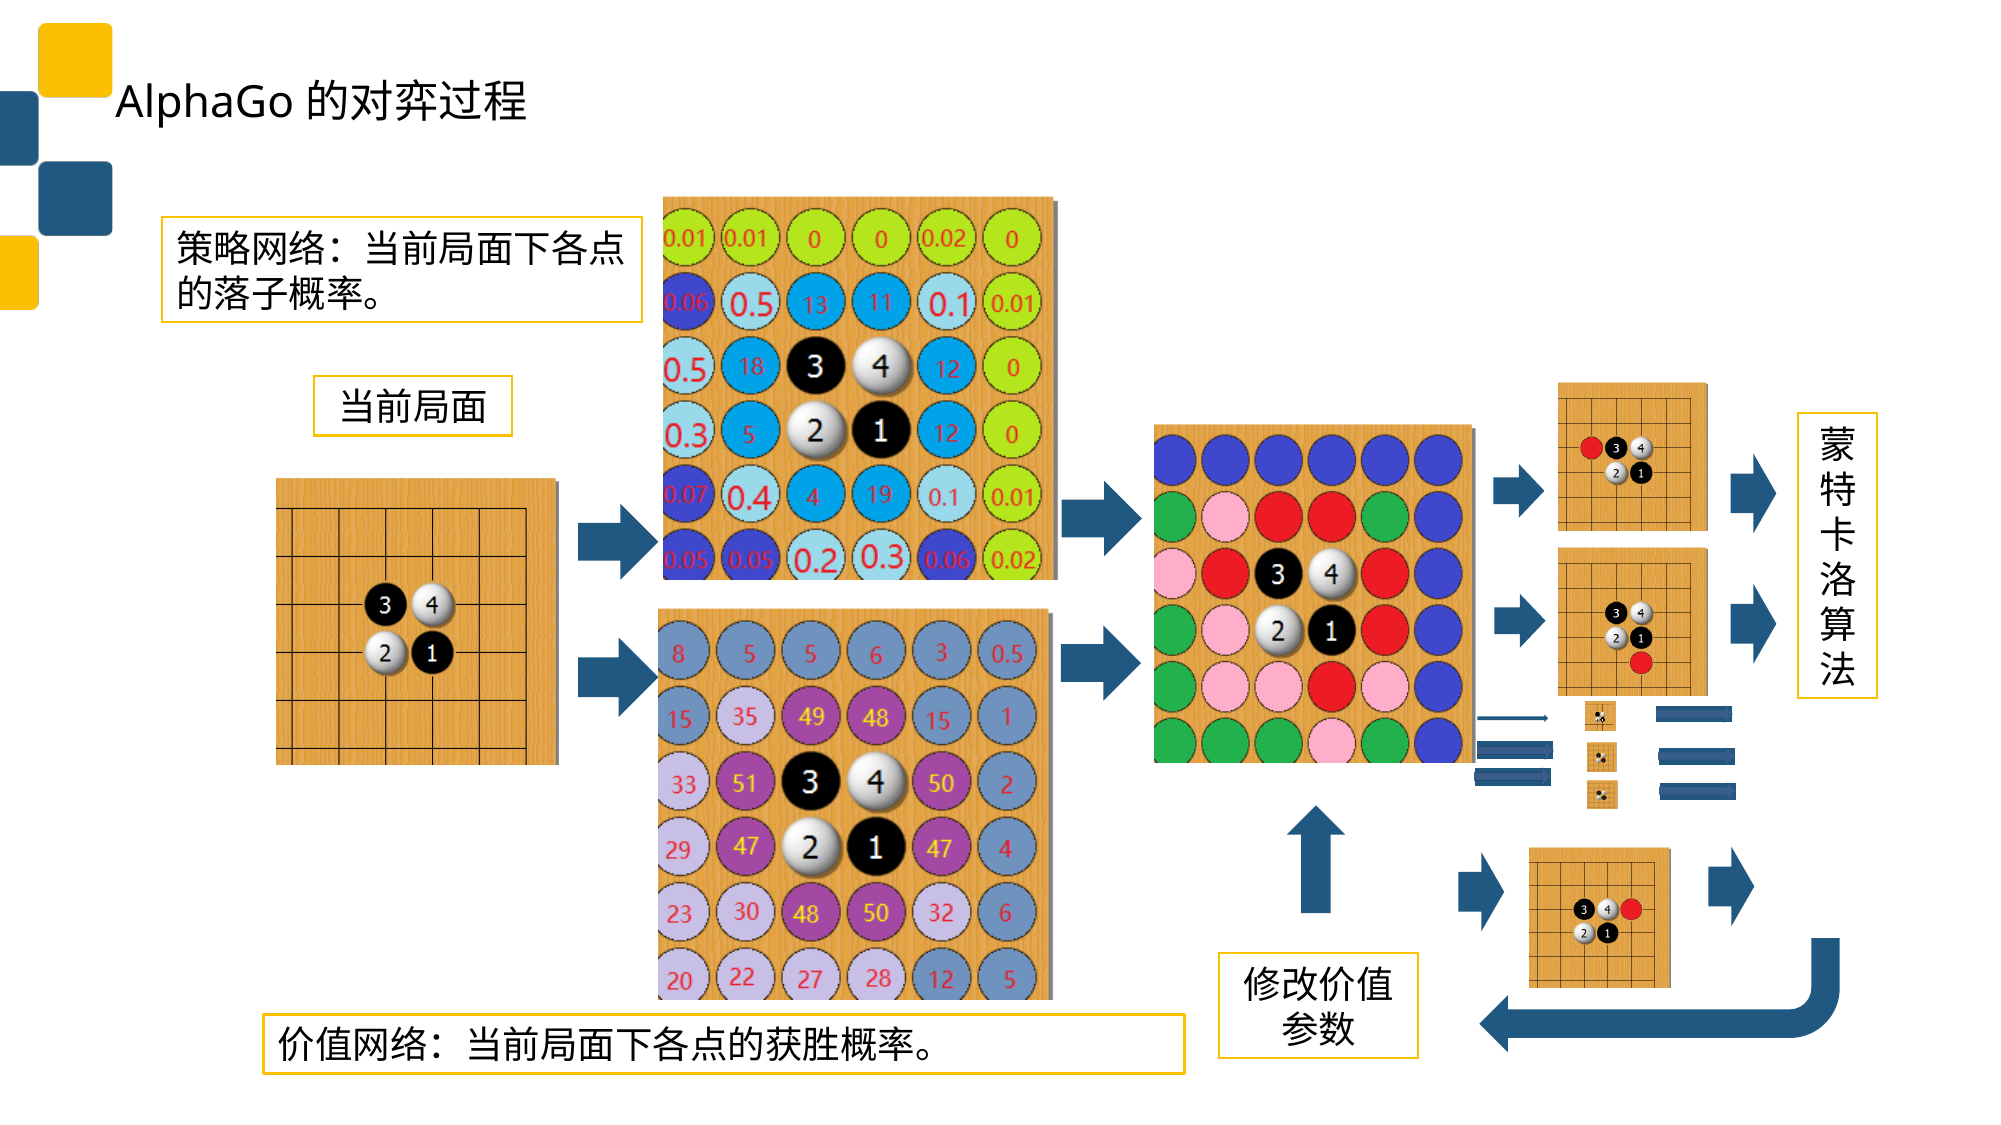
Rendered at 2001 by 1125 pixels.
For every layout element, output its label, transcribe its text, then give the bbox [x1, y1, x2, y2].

text_box 当前局面 [313, 375, 513, 437]
text_box AlphaGo的对弈过程 [113, 65, 543, 134]
picture [663, 194, 1061, 580]
text_box [1059, 622, 1143, 704]
picture [1587, 780, 1618, 810]
text_box [1478, 712, 1550, 725]
text_box [576, 501, 660, 583]
picture [1658, 747, 1735, 765]
picture [1656, 705, 1733, 723]
picture [0, 23, 113, 310]
text_box [1492, 461, 1546, 521]
picture [1529, 846, 1672, 988]
text_box 蒙特卡洛 算法 [1797, 412, 1878, 699]
picture [1558, 546, 1709, 696]
text_box [1284, 803, 1348, 915]
picture [1585, 700, 1616, 731]
text_box [1061, 478, 1144, 559]
text_box [577, 635, 658, 720]
picture [1474, 767, 1551, 786]
picture [1154, 422, 1554, 763]
picture [1558, 381, 1709, 531]
picture [1659, 782, 1736, 800]
text_box [1729, 453, 1778, 534]
text_box [1457, 851, 1506, 933]
text_box [1729, 583, 1778, 665]
picture [658, 606, 1056, 1000]
text_box 修改价值参数 [1218, 952, 1419, 1059]
text_box [1707, 846, 1756, 927]
text_box 价值网络：当前局面下各点的获胜概率。 [263, 1014, 1185, 1074]
picture [276, 476, 561, 765]
text_box [1493, 591, 1547, 651]
text_box 策略网络：当前局面下各点的落子概率。 [161, 216, 643, 323]
picture [1587, 742, 1617, 772]
text_box [1477, 937, 1841, 1055]
